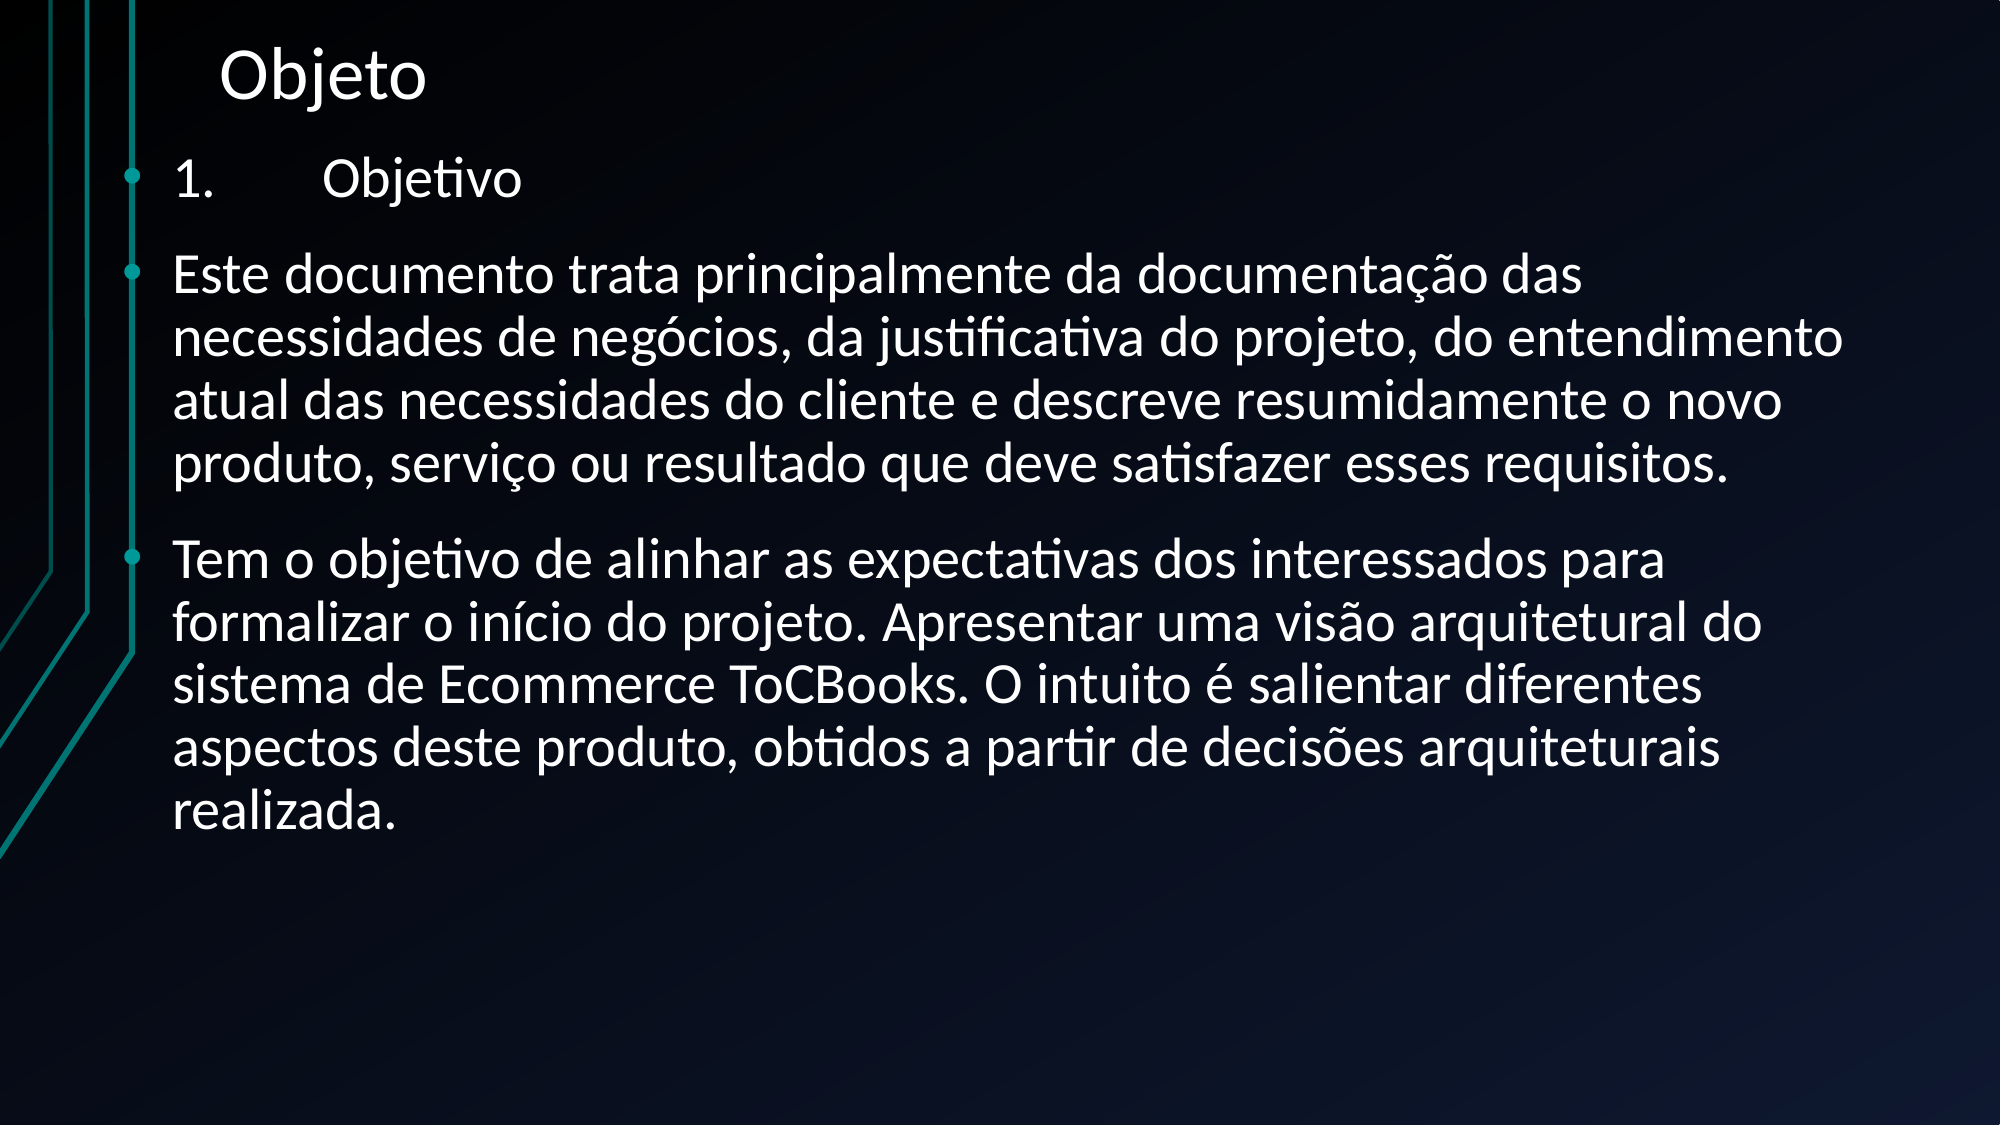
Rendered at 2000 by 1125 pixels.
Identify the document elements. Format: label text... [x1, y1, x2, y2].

list 1. Objetivo Este documento trata principalmente da documentação das necessidades de negócios, da justificativa do projeto, do entendimento atual das necessidades do cliente e descreve resumidamente o novo produto, serviço ou resultado que deve satisfazer esses requisitos. Tem o objetivo de alinhar as expectativas dos interessados para formalizar o início do projeto. Apresentar uma visão arquitetural do sistema de Ecommerce ToCBooks. O intuito é salientar diferentes aspectos deste produto, obtidos a partir de decisões arquiteturais realizada. [101, 137, 1900, 870]
title Objeto [199, 0, 1900, 126]
